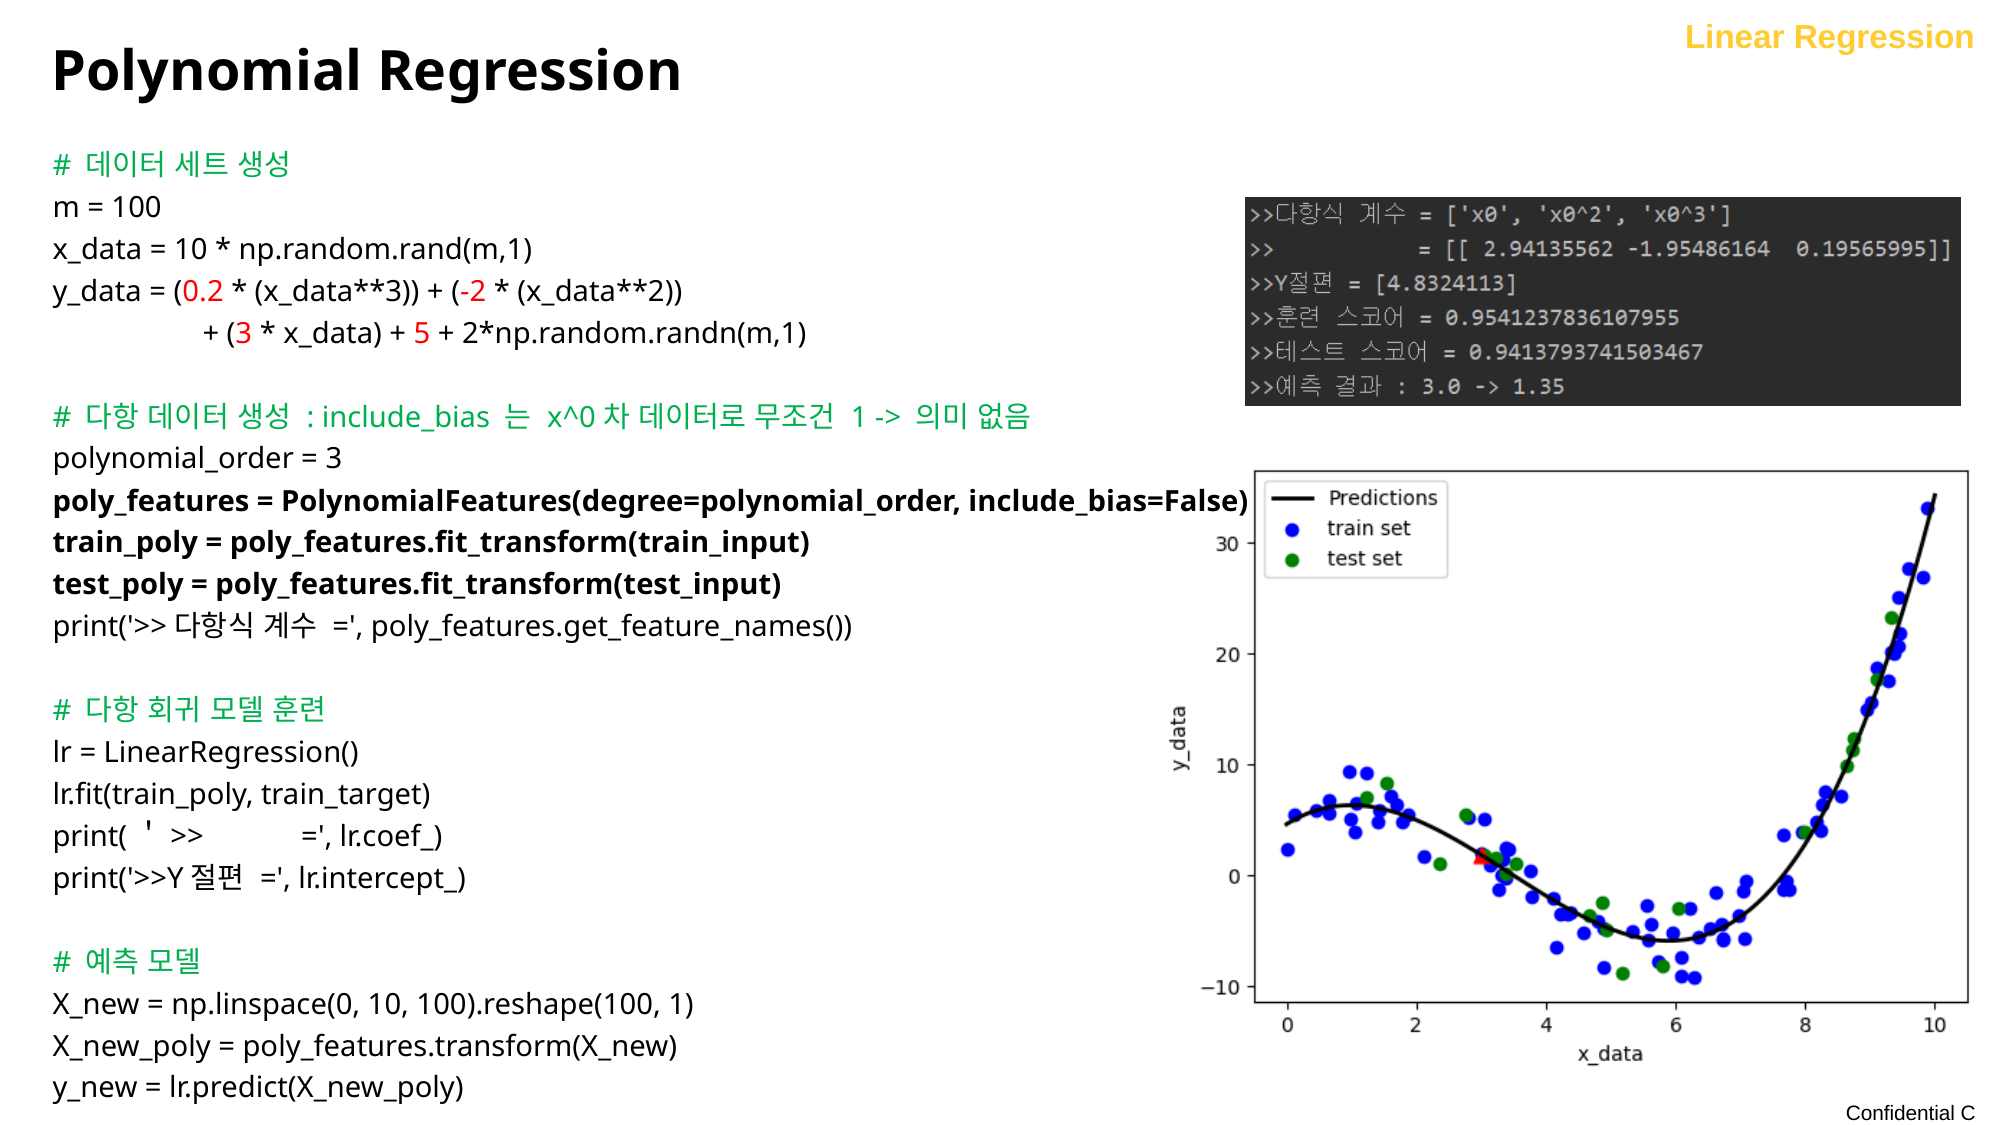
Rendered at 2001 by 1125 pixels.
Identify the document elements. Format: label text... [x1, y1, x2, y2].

text_box # 데이터 세트 생성 m = 100 x_data = 10 * np.random.rand(m,1) y_data = (0.2 * (x_data**3)) + (-2 * (x_data**2)) + (3 * x_data) + 5 + 2*np.random.randn(m,1) # 다항 데이터 생성 : include_bias 는 x^0차 데이터로 무조건 1 -> 의미 없음 polynomial_order = 3 poly_features = PolynomialFeatures(degree=polynomial_order, include_bias=False) train_poly = poly_features.fit_transform(train_input) test_poly = poly_features.fit_transform(test_input) print('>>다항식 계수 =', poly_features.get_feature_names()) # 다항 회귀 모델 훈련 lr = LinearRegression() lr.fit(train_poly, train_target) print(＇>> =', lr.coef_) print('>>Y절편 =', lr.intercept_) # 예측 모델 X_new = np.linspace(0, 10, 100).reshape(100, 1) X_new_poly = poly_features.transform(X_new) y_new = lr.predict(X_new_poly) [52, 139, 1184, 1085]
picture [1245, 196, 1961, 406]
picture [1158, 462, 1980, 1074]
title Polynomial Regression [51, 44, 1331, 101]
list Linear Regression [1424, 19, 1975, 55]
